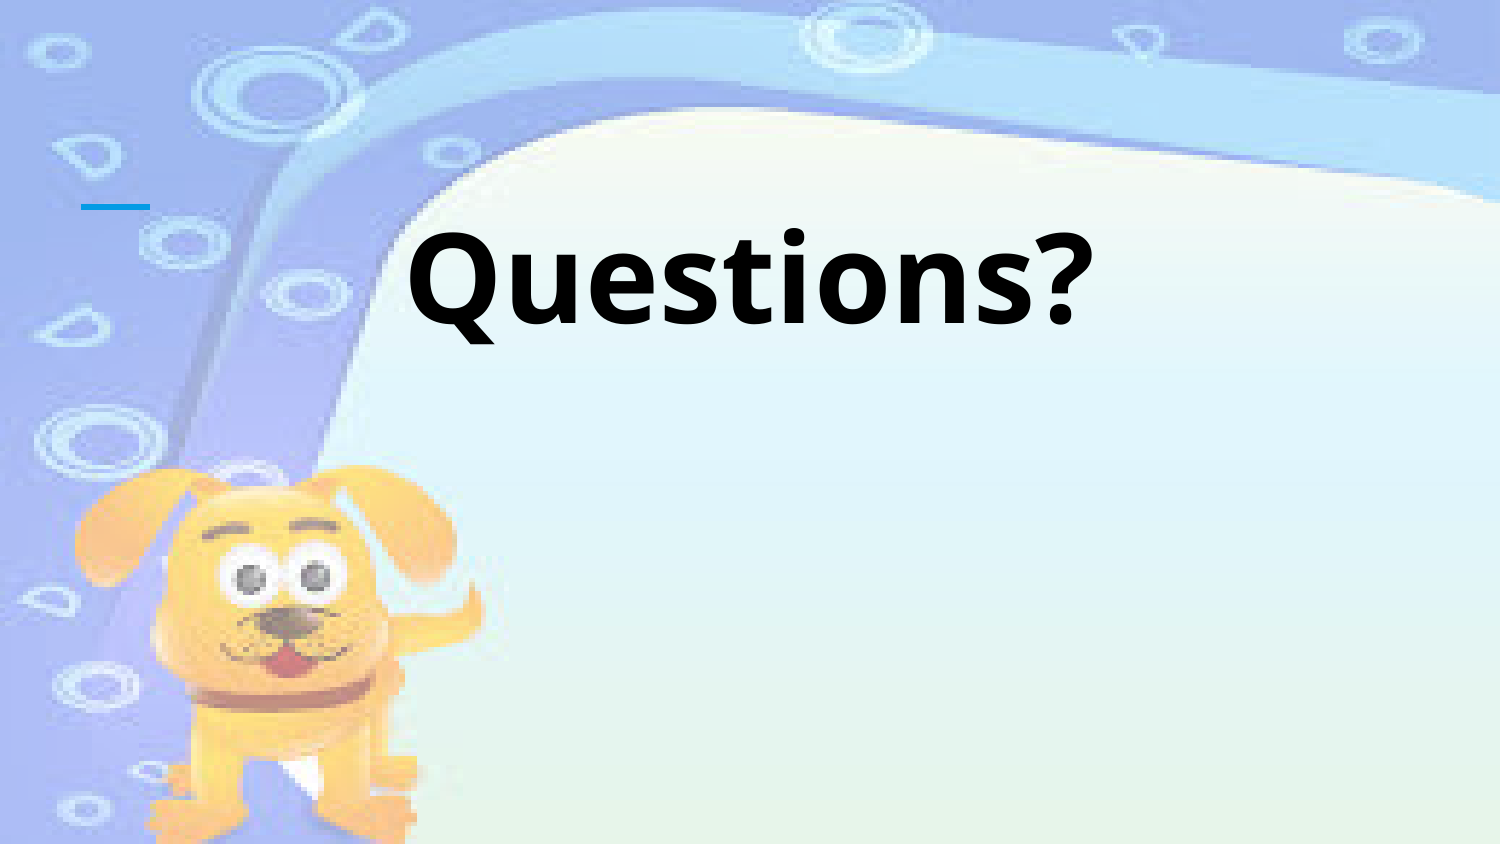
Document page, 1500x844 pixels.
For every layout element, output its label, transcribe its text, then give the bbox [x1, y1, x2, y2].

list Questions? [0, 0, 1500, 844]
